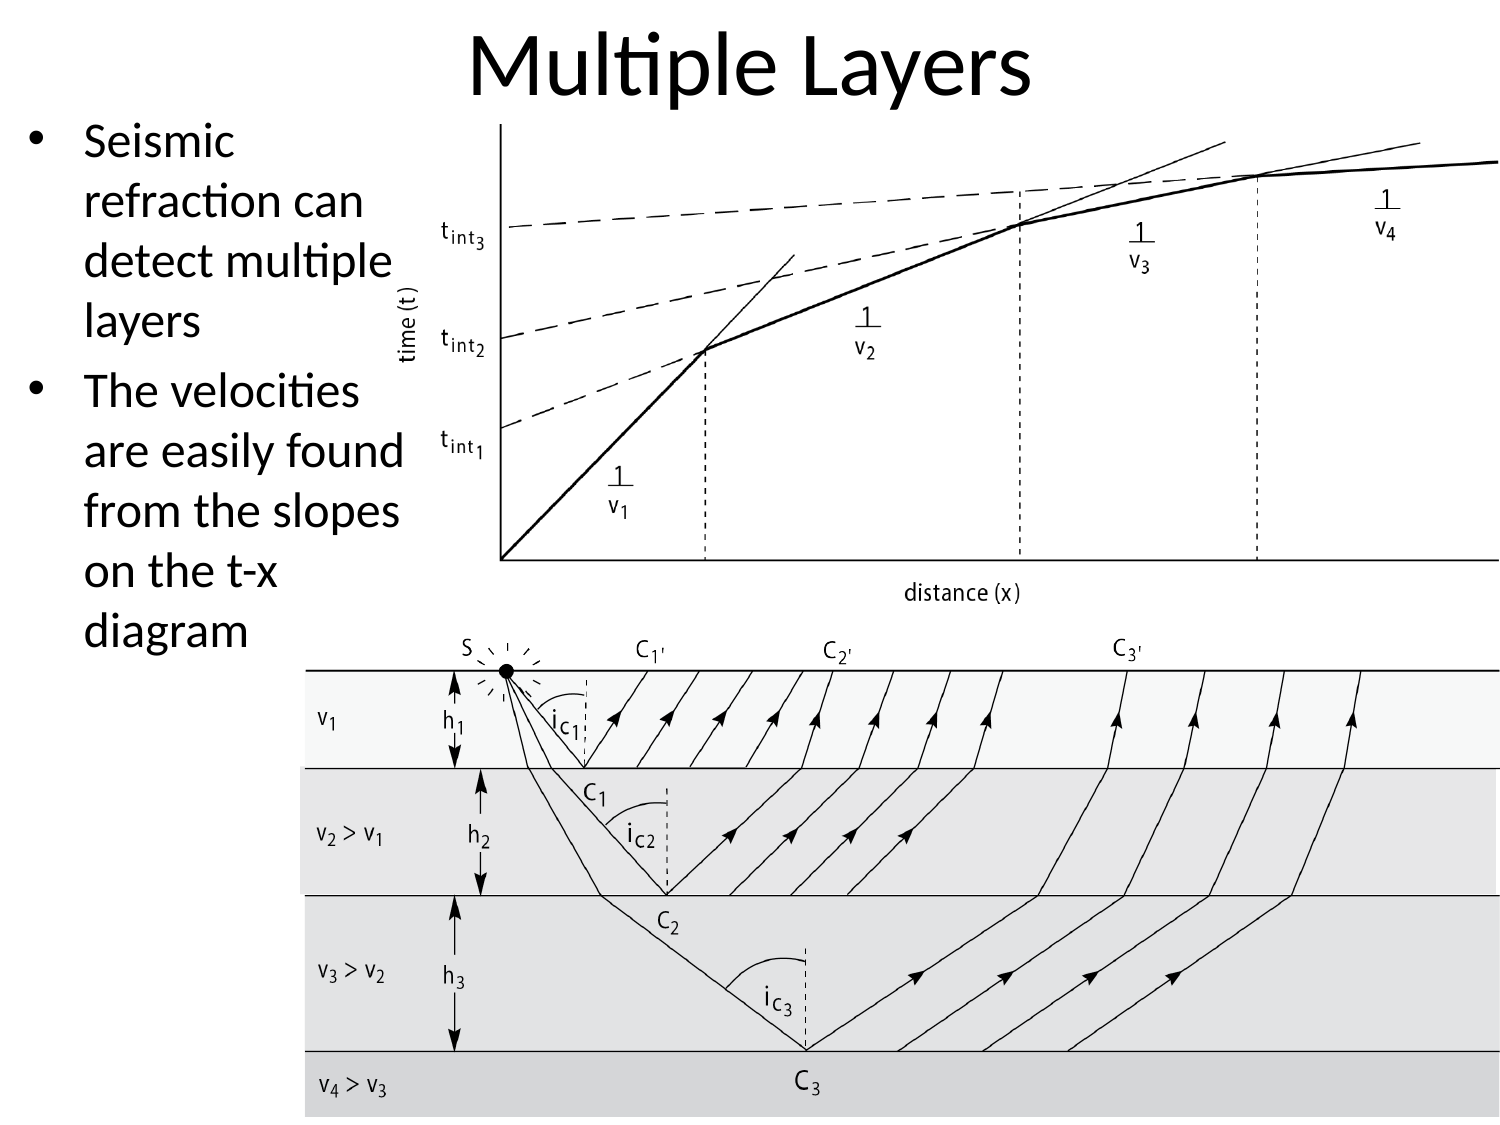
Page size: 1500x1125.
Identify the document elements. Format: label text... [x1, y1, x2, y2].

picture [393, 124, 1499, 607]
list Seismic refraction can detect multiple layers The velocities are easily found from the slopes on the t-x diagram [12, 99, 438, 980]
picture [299, 633, 1500, 1118]
title Multiple Layers [75, 0, 1425, 123]
